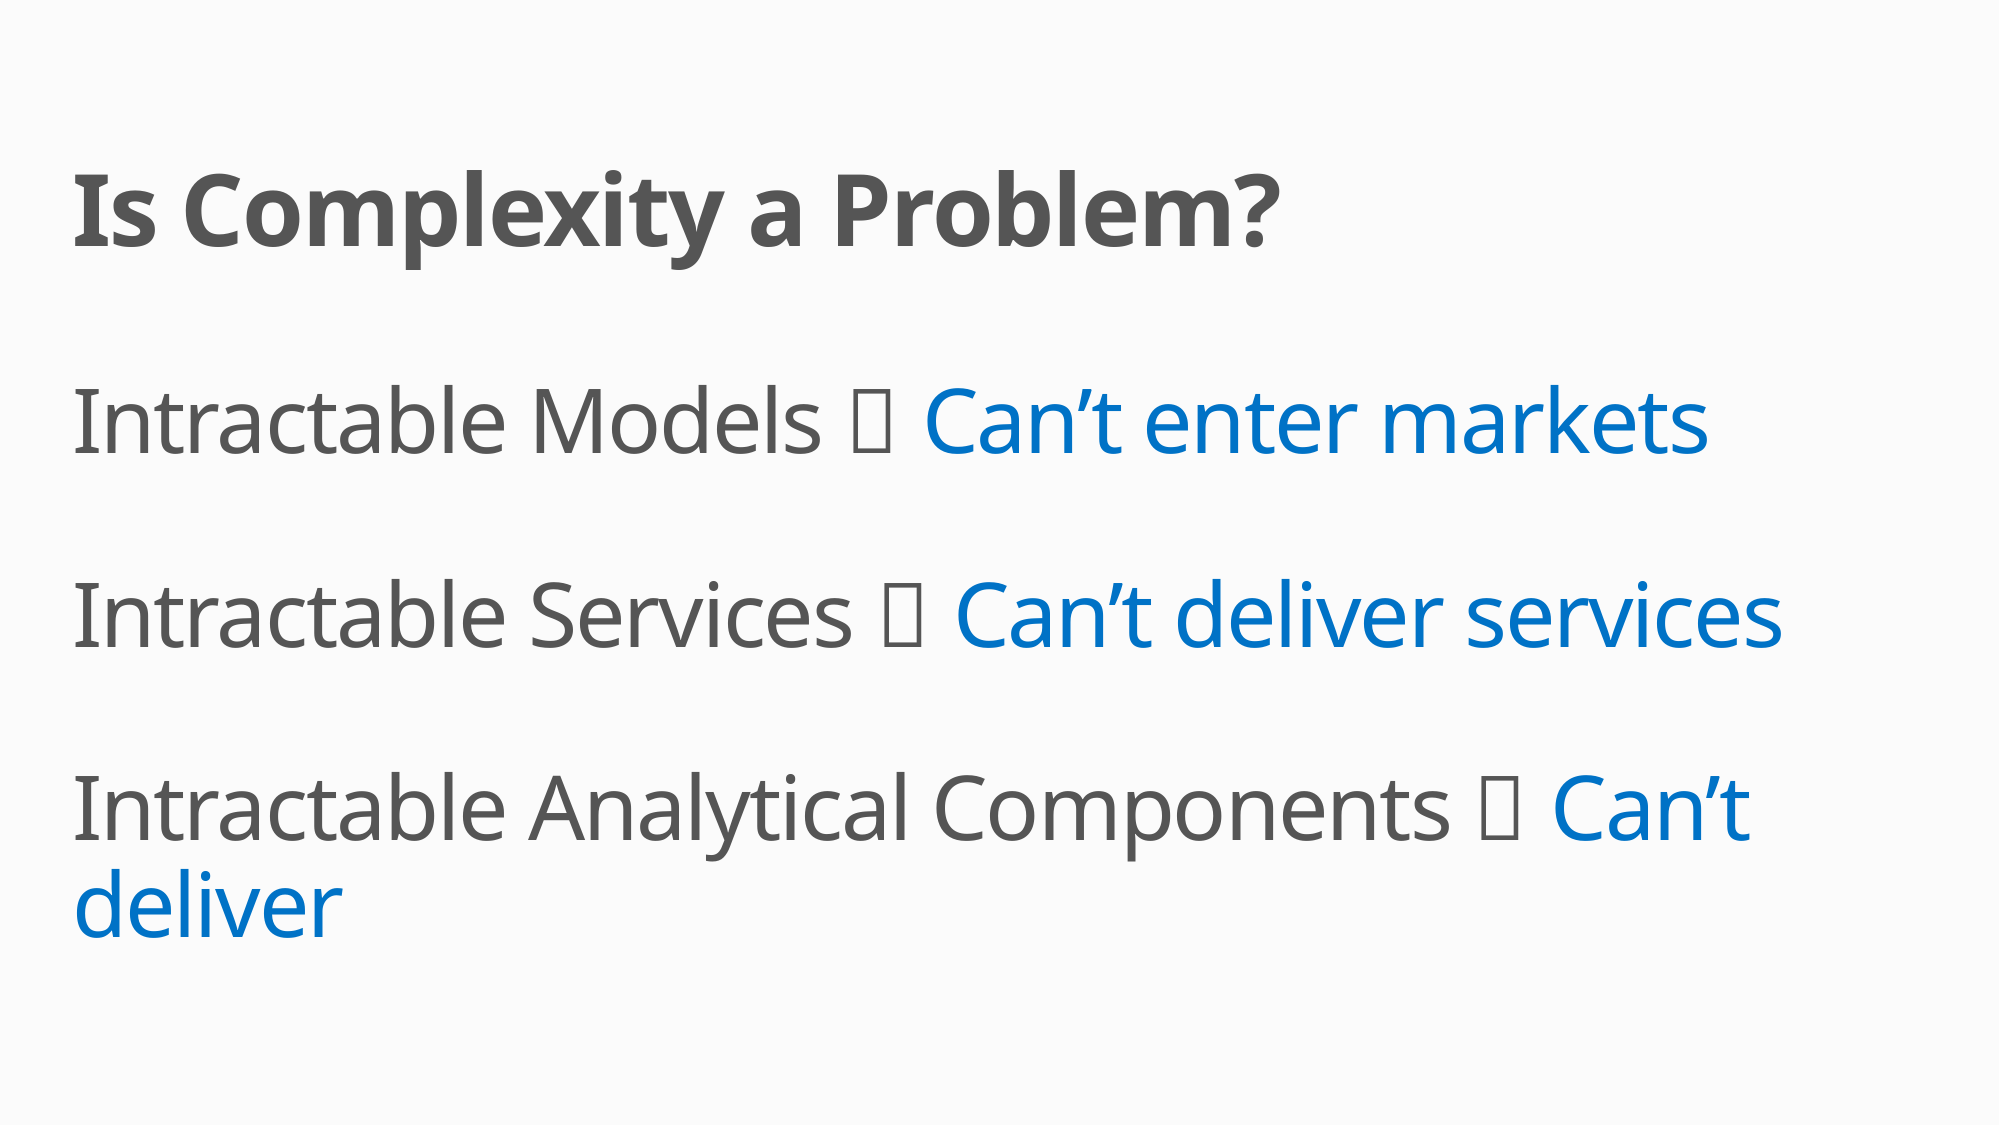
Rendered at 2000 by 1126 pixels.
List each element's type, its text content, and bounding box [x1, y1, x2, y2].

title Is Complexity a Problem? Intractable Models  Can’t enter markets Intractable Services  Can’t deliver services Intractable Analytical Components  Can’t deliver [72, 160, 1905, 973]
